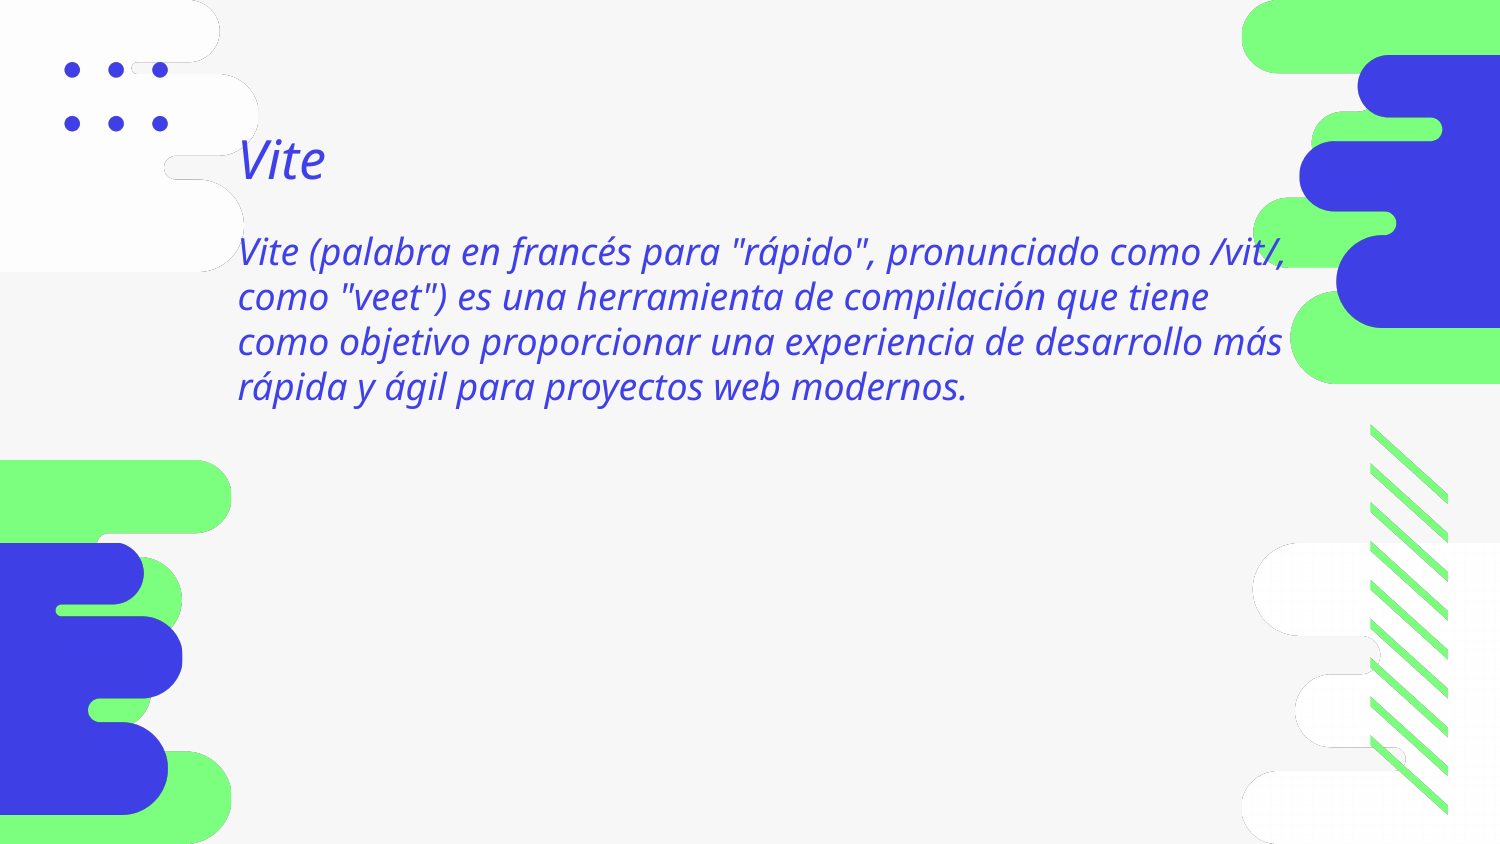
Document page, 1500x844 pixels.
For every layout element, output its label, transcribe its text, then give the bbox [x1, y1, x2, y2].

picture [0, 0, 259, 272]
picture [1241, 425, 1500, 844]
picture [1241, 0, 1500, 384]
text_box Vite [226, 119, 1274, 196]
picture [0, 460, 232, 844]
text_box Vite (palabra en francés para "rápido", pronunciado como /vit/, como "veet") es una herramienta de compilación que tiene como objetivo proporcionar una experiencia de desarrollo más rápida y ágil para proyectos web modernos. [226, 222, 1318, 414]
